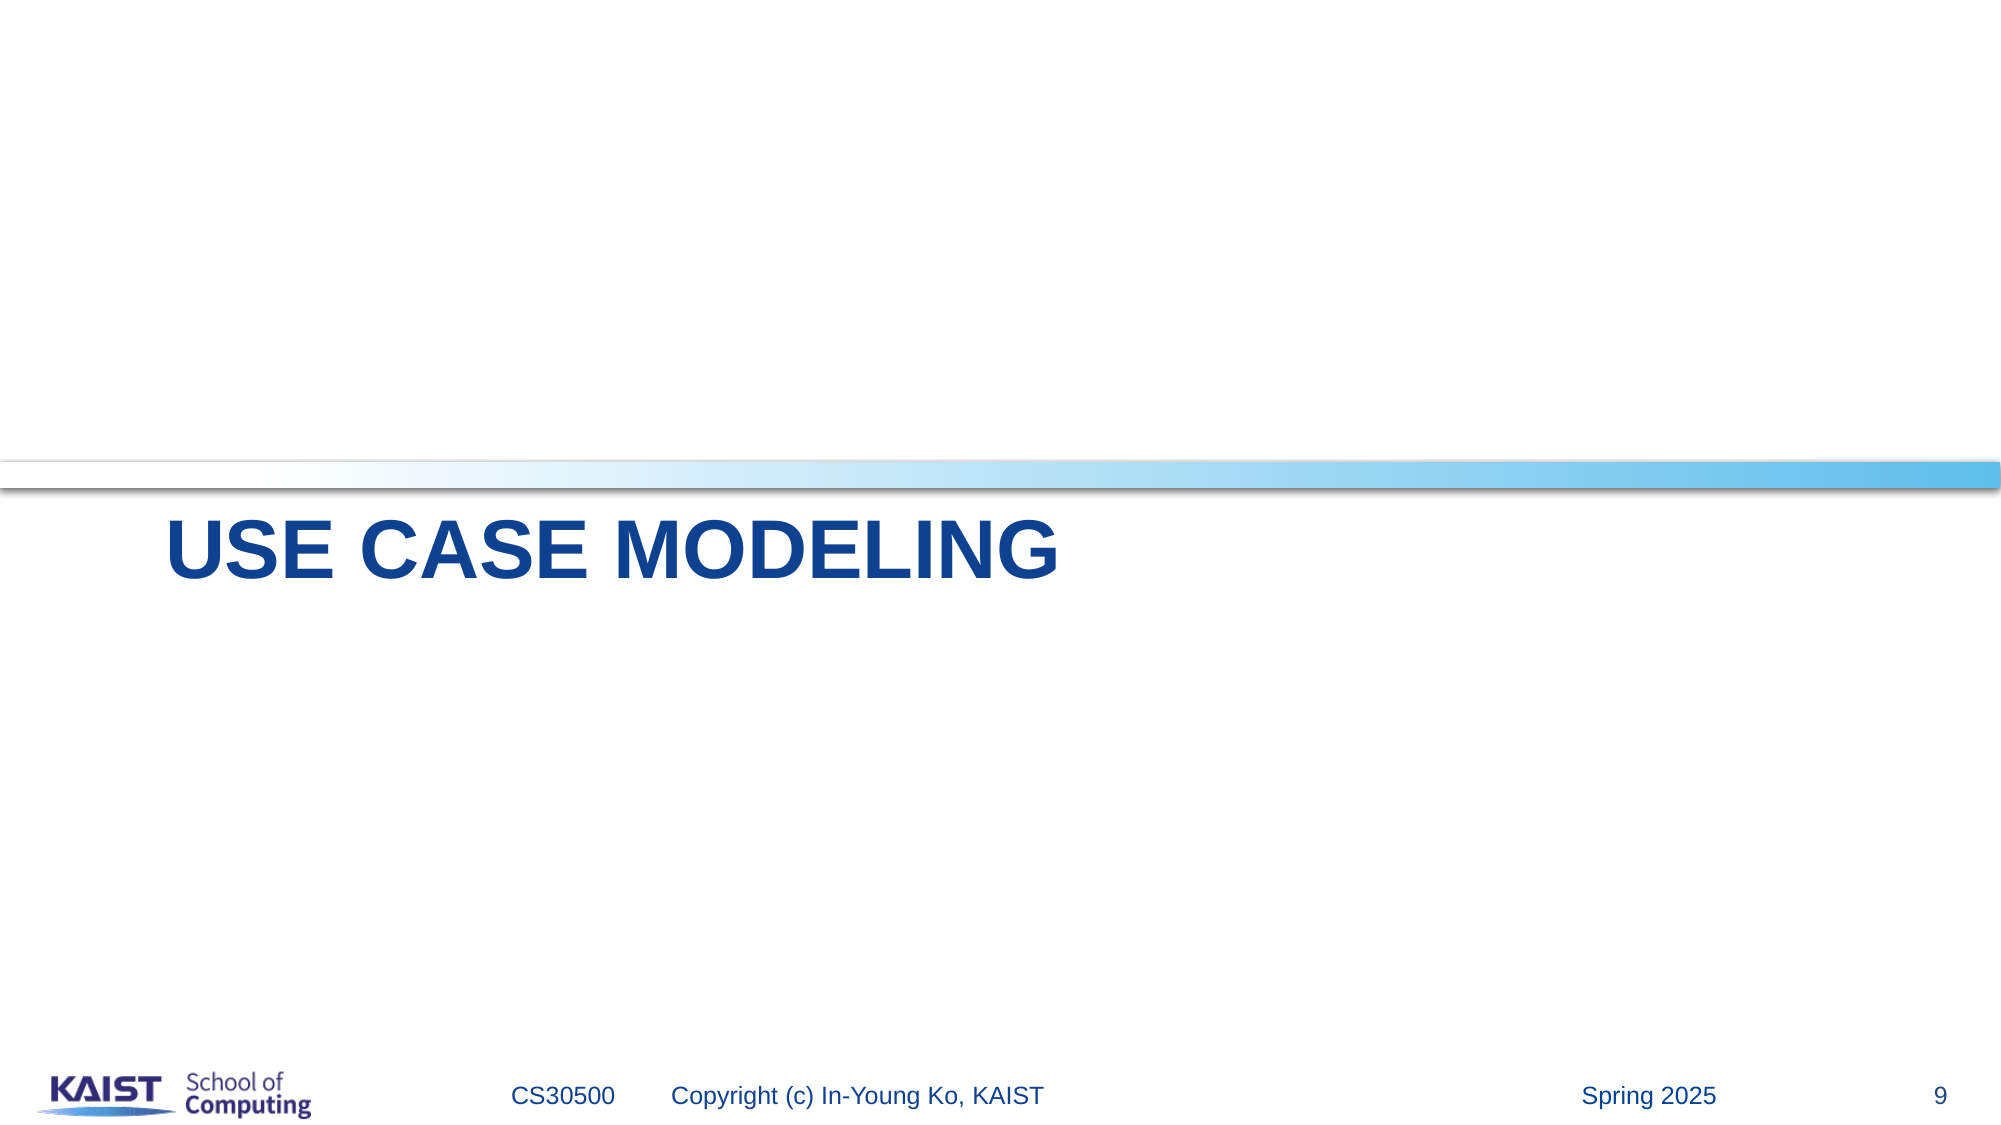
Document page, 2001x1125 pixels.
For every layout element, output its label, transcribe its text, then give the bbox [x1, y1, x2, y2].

footer CS30500 Copyright (c) In-Young Ko, KAIST [496, 1065, 1517, 1125]
slide_number 9 [1833, 1065, 1963, 1125]
picture [33, 1053, 311, 1125]
title Use Case Modeling [150, 487, 1850, 711]
slide_number Spring 2025 [1566, 1064, 1800, 1125]
